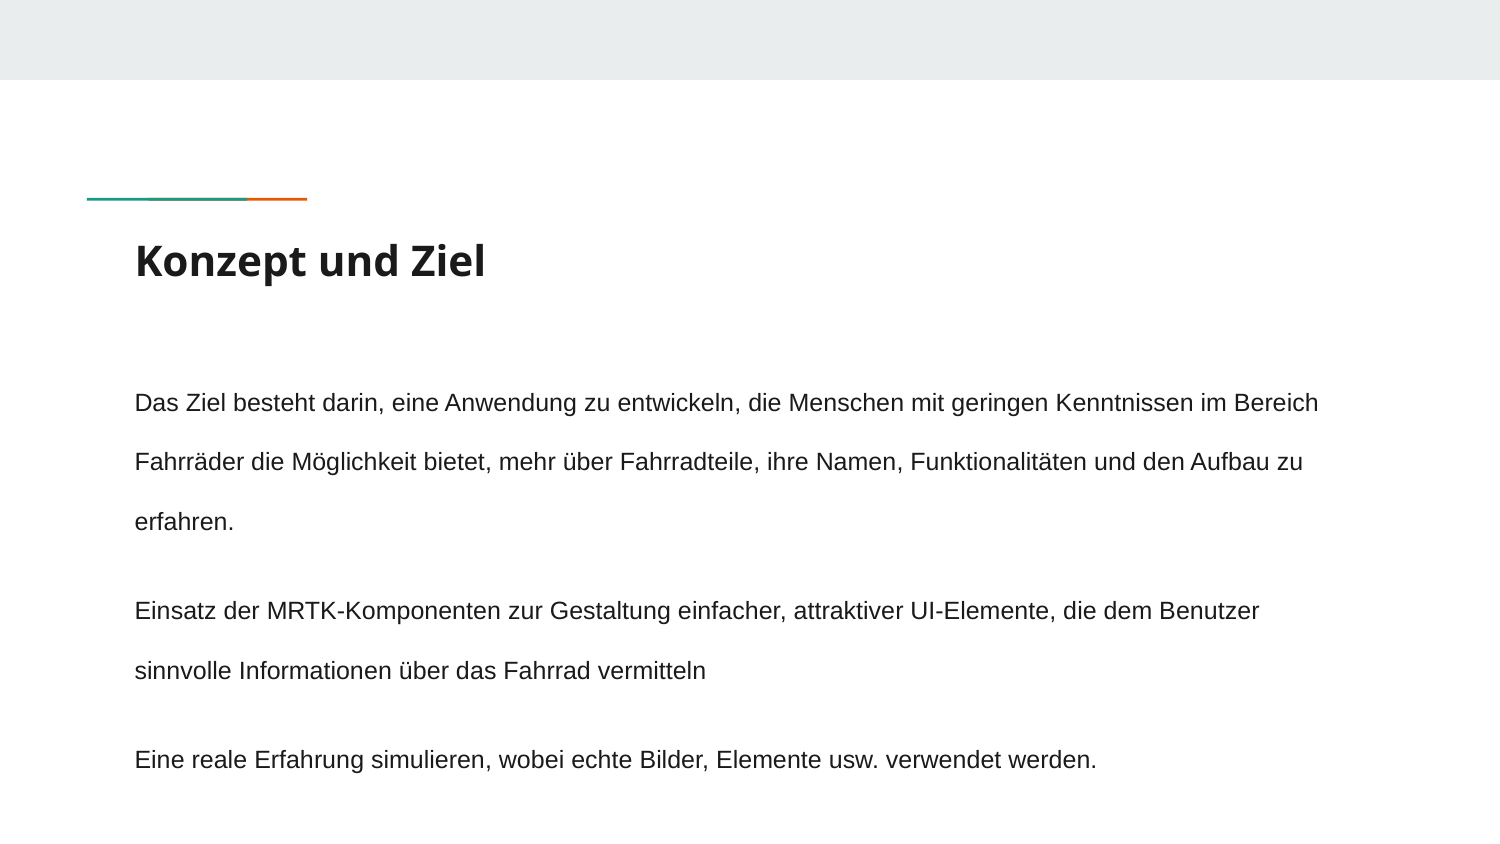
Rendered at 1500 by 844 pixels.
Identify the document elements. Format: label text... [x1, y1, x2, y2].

list Das Ziel besteht darin, eine Anwendung zu entwickeln, die Menschen mit geringen Kenntnissen im Bereich Fahrräder die Möglichkeit bietet, mehr über Fahrradteile, ihre Namen, Funktionalitäten und den Aufbau zu erfahren. Einsatz der MRTK-Komponenten zur Gestaltung einfacher, attraktiver UI-Elemente, die dem Benutzer sinnvolle Informationen über das Fahrrad vermitteln Eine reale Erfahrung simulieren, wobei echte Bilder, Elemente usw. verwendet werden. [119, 341, 1381, 798]
title Konzept und Ziel [119, 216, 1381, 305]
